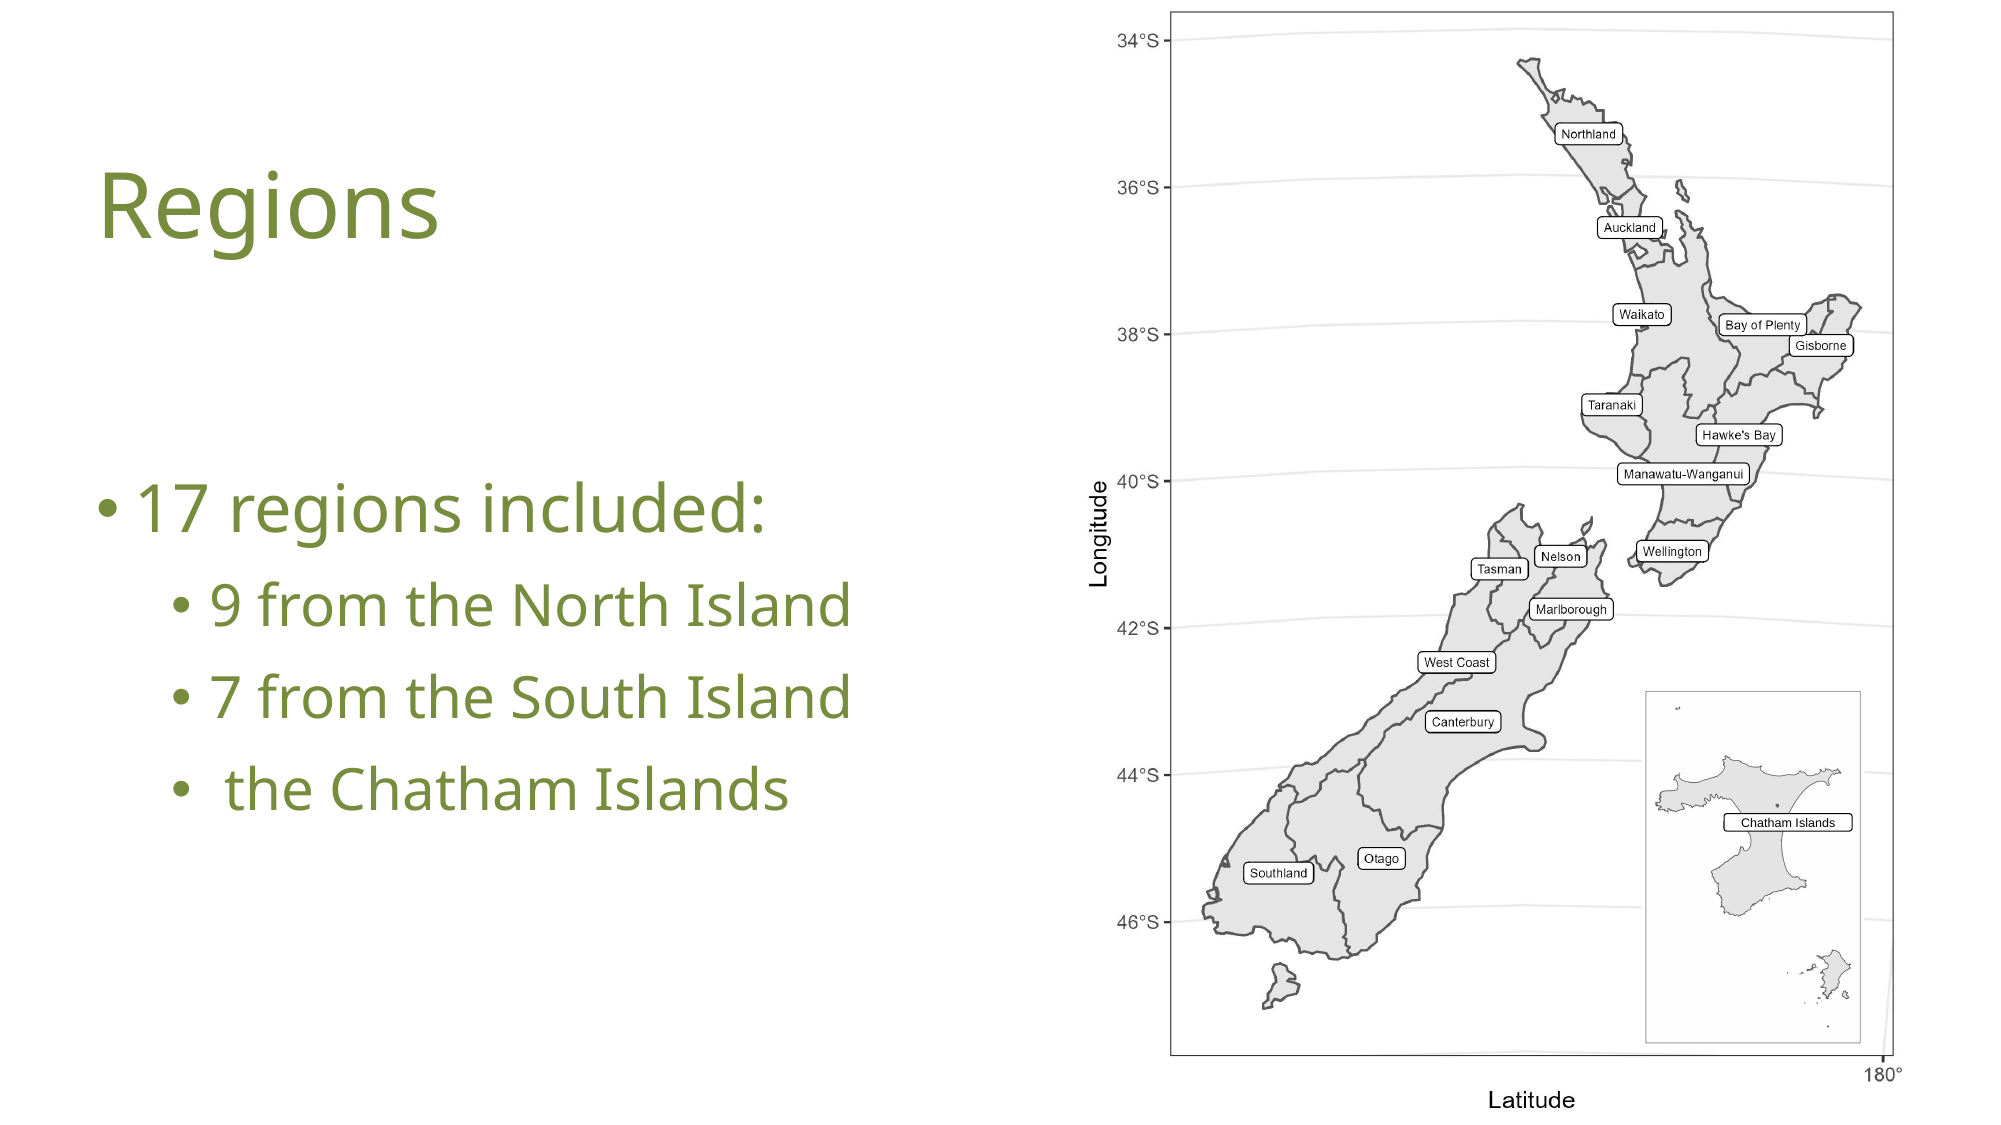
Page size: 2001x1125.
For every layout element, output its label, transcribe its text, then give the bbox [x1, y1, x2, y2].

list 17 regions included: 9 from the North Island 7 from the South Island the Chatham Islands [81, 467, 1051, 988]
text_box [1051, 0, 1919, 1125]
title Regions [81, 0, 1051, 267]
